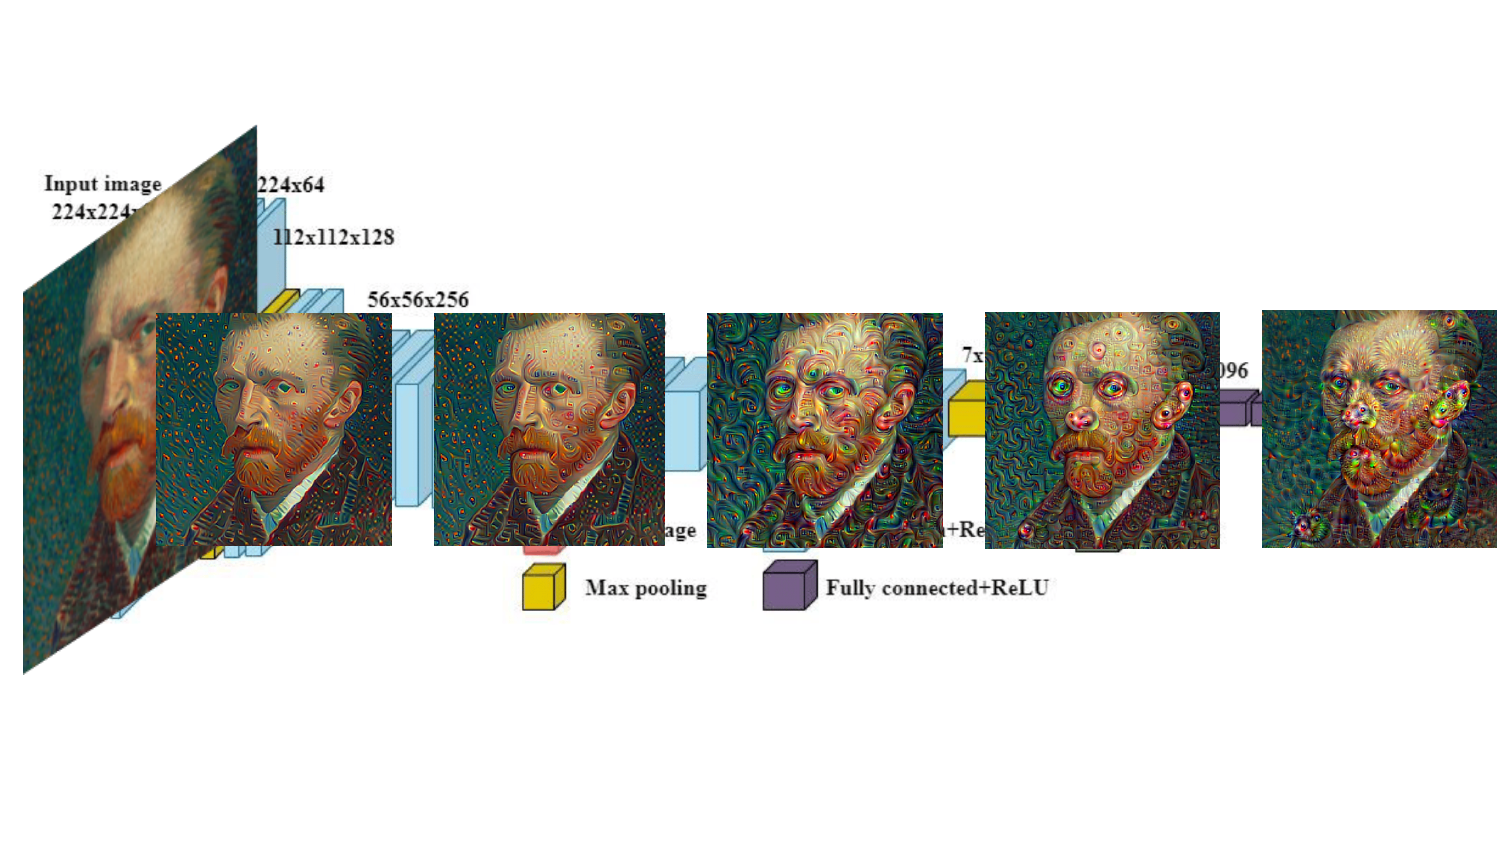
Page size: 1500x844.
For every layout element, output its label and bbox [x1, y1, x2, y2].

picture [0, 124, 1500, 676]
